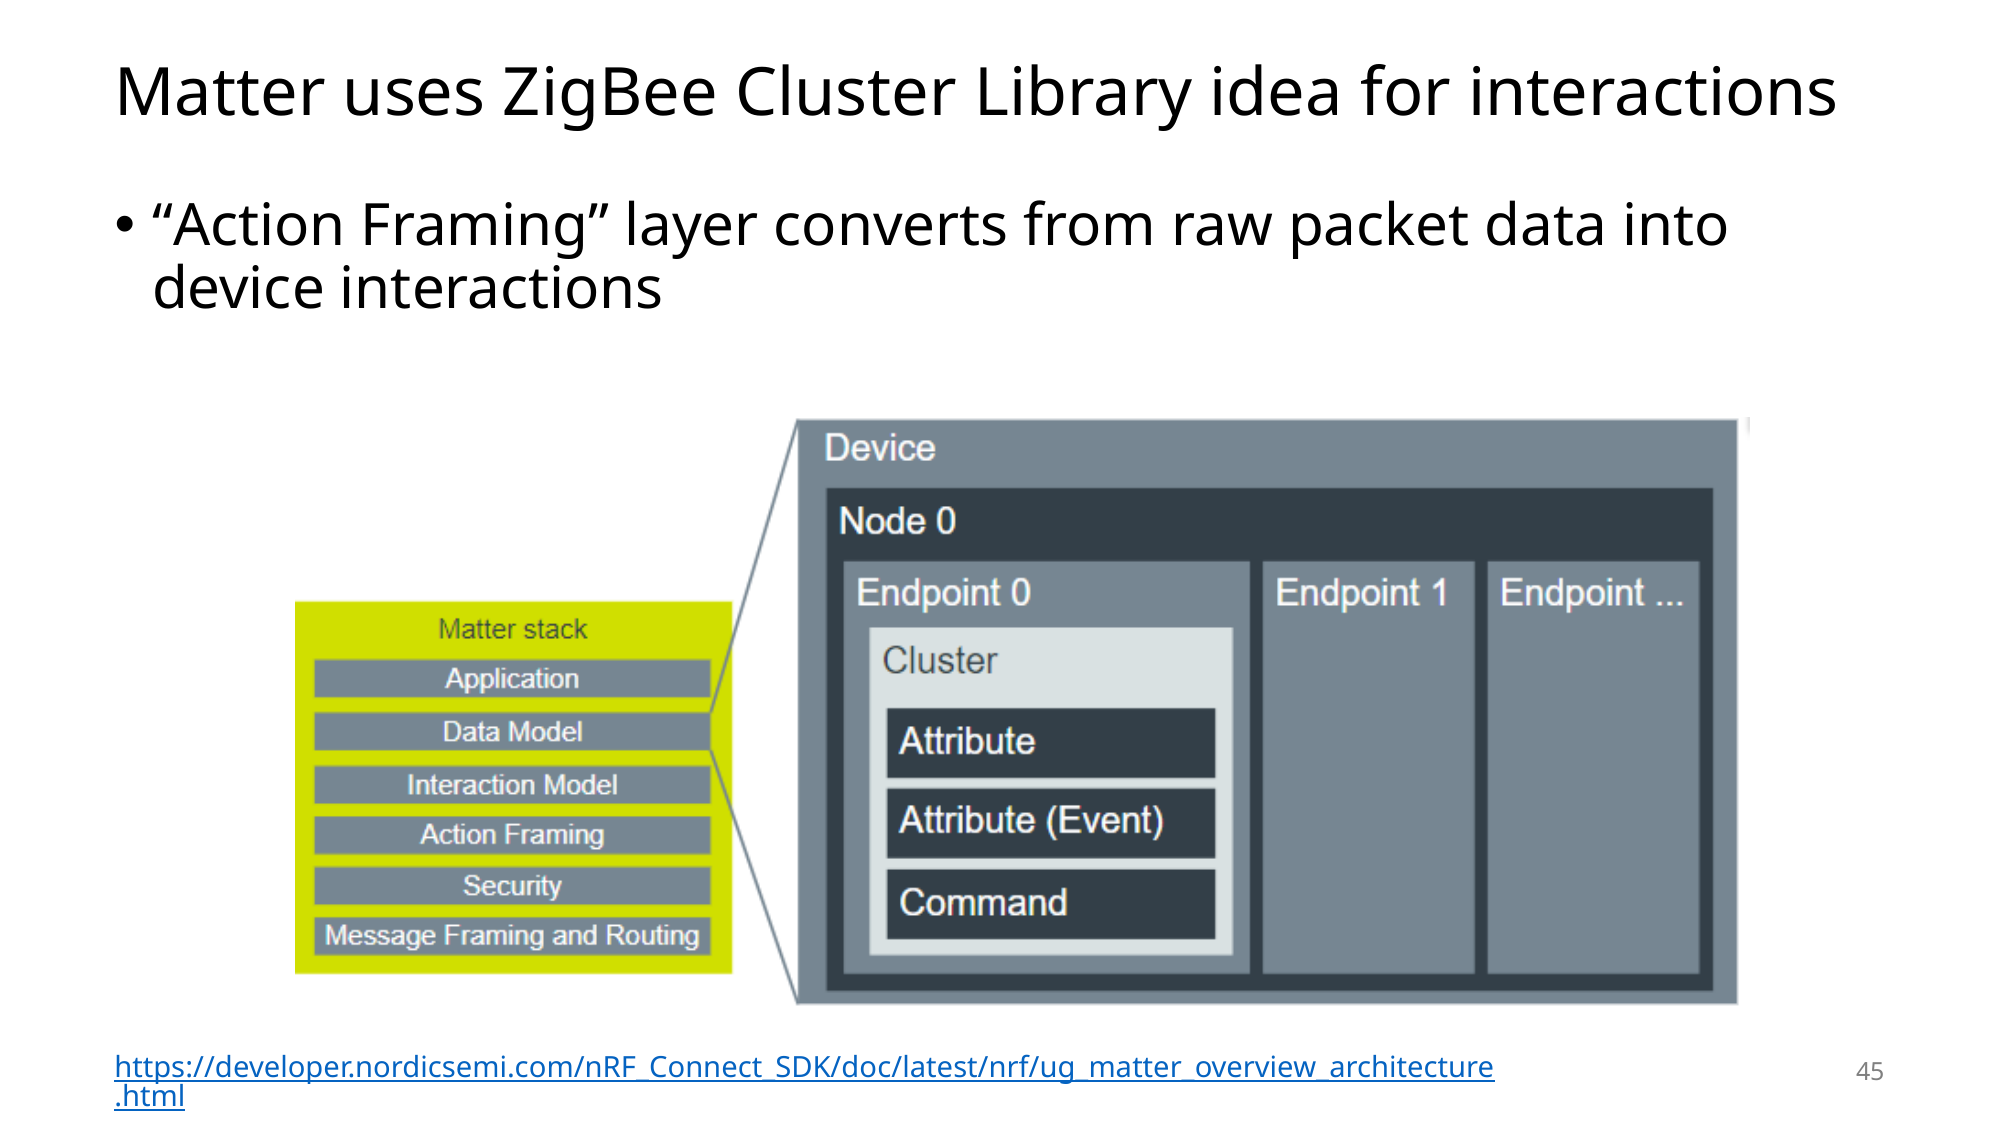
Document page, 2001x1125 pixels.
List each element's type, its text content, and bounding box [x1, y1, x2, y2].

list “Action Framing” layer converts from raw packet data into device interactions [99, 187, 1900, 1013]
slide_number 45 [1749, 1042, 1900, 1103]
text_box https://developer.nordicsemi.com/nRF_Connect_SDK/doc/latest/nrf/ug_matter_overview_architecture.html [99, 1040, 1514, 1096]
picture [295, 417, 1750, 1013]
title Matter uses ZigBee Cluster Library idea for interactions [99, 37, 1900, 150]
